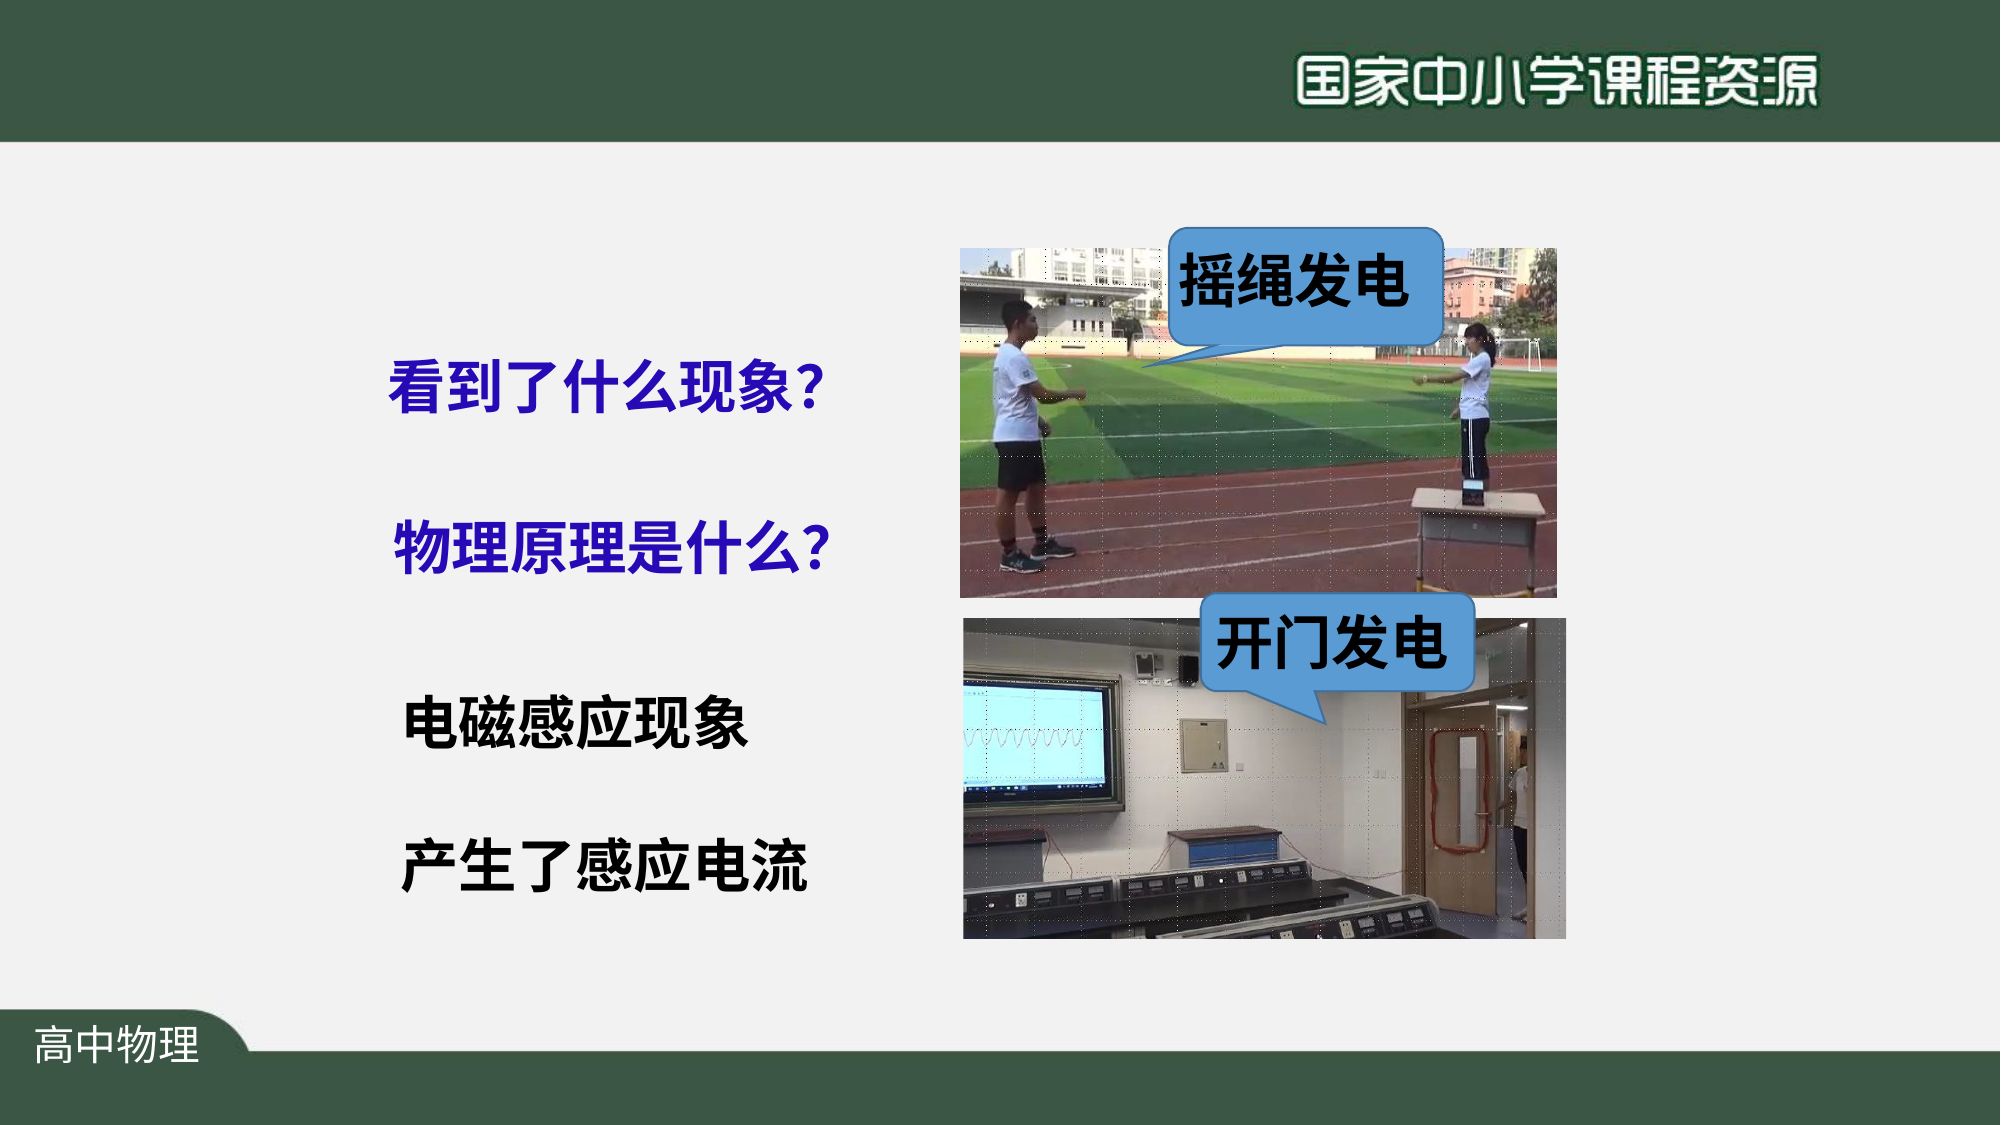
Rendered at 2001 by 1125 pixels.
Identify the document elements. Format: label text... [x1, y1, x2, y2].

text_box [1202, 595, 1473, 721]
title 摇绳发电 [1175, 242, 1414, 433]
text_box [960, 248, 1557, 598]
text_box [1171, 229, 1442, 344]
text_box [1199, 592, 1476, 726]
text_box 看到了什么现象？ 物理原理是什么？ [385, 348, 864, 582]
text_box [963, 618, 1567, 939]
picture [0, 0, 2000, 1125]
text_box 开门发电 [1213, 604, 1451, 677]
text_box [1167, 226, 1445, 347]
text_box [1141, 356, 1175, 369]
text_box 电磁感应现象 产生了感应电流 [398, 684, 812, 900]
footer 高中物理 [31, 1013, 202, 1125]
